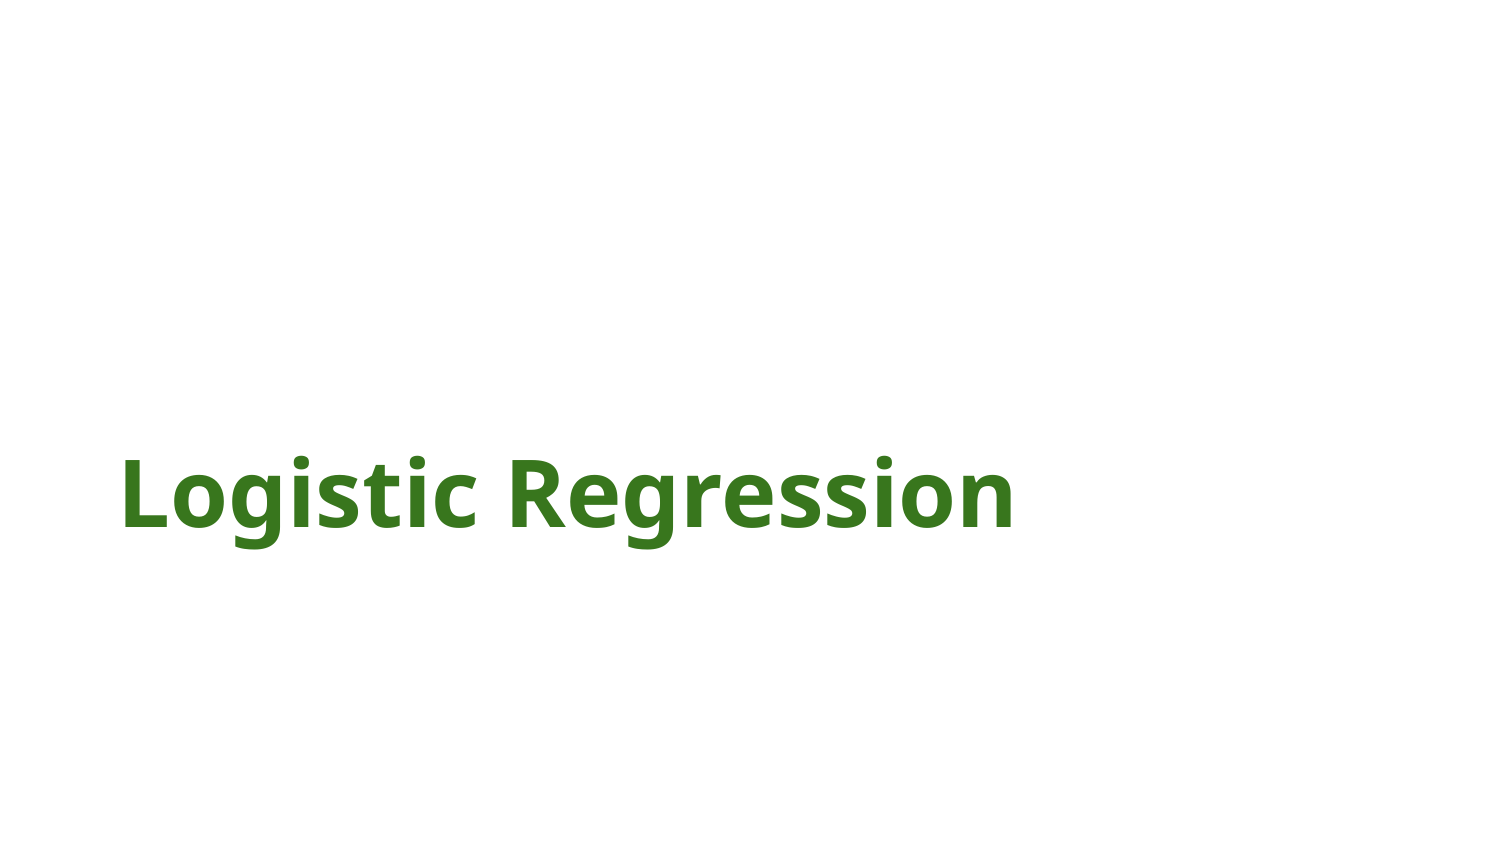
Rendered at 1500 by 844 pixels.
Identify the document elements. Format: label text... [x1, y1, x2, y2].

title Logistic Regression [102, 210, 1397, 562]
